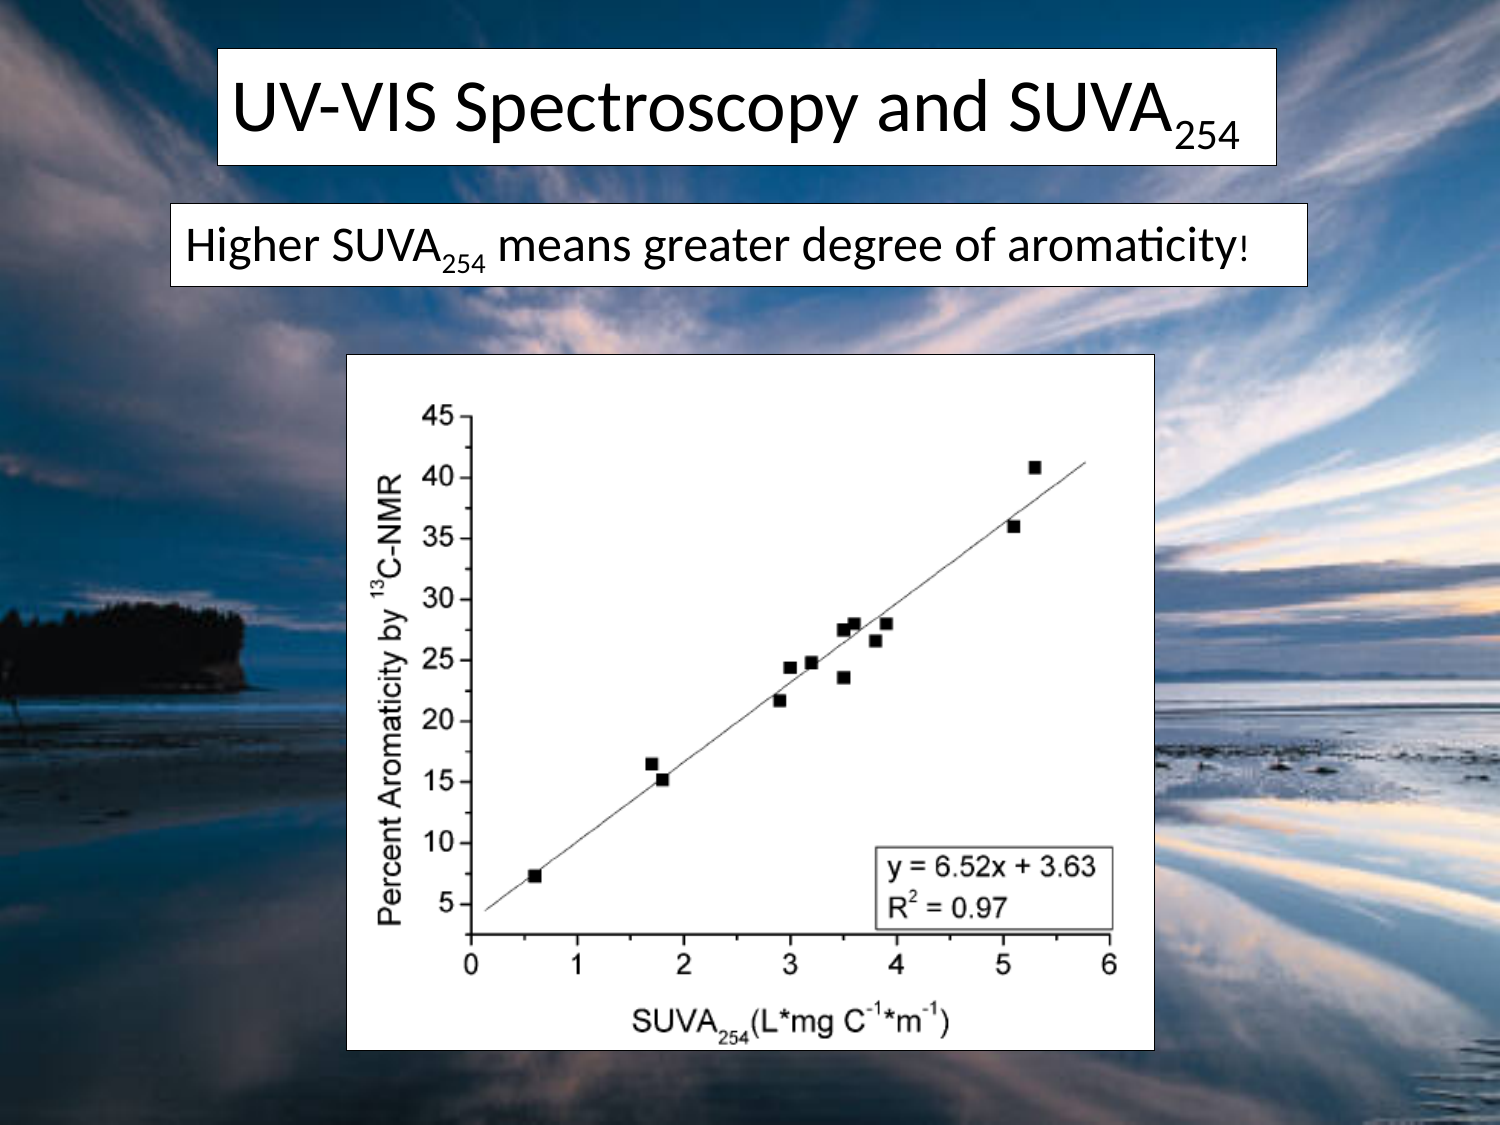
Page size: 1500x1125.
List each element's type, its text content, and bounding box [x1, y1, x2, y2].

picture [0, 553, 17, 559]
picture [0, 0, 1500, 1125]
text_box Higher SUVA254 means greater degree of aromaticity! [170, 203, 1308, 287]
picture [120, 842, 138, 846]
picture [80, 510, 92, 514]
picture [0, 573, 12, 580]
text_box UV-VIS Spectroscopy and SUVA254 [217, 48, 1277, 166]
